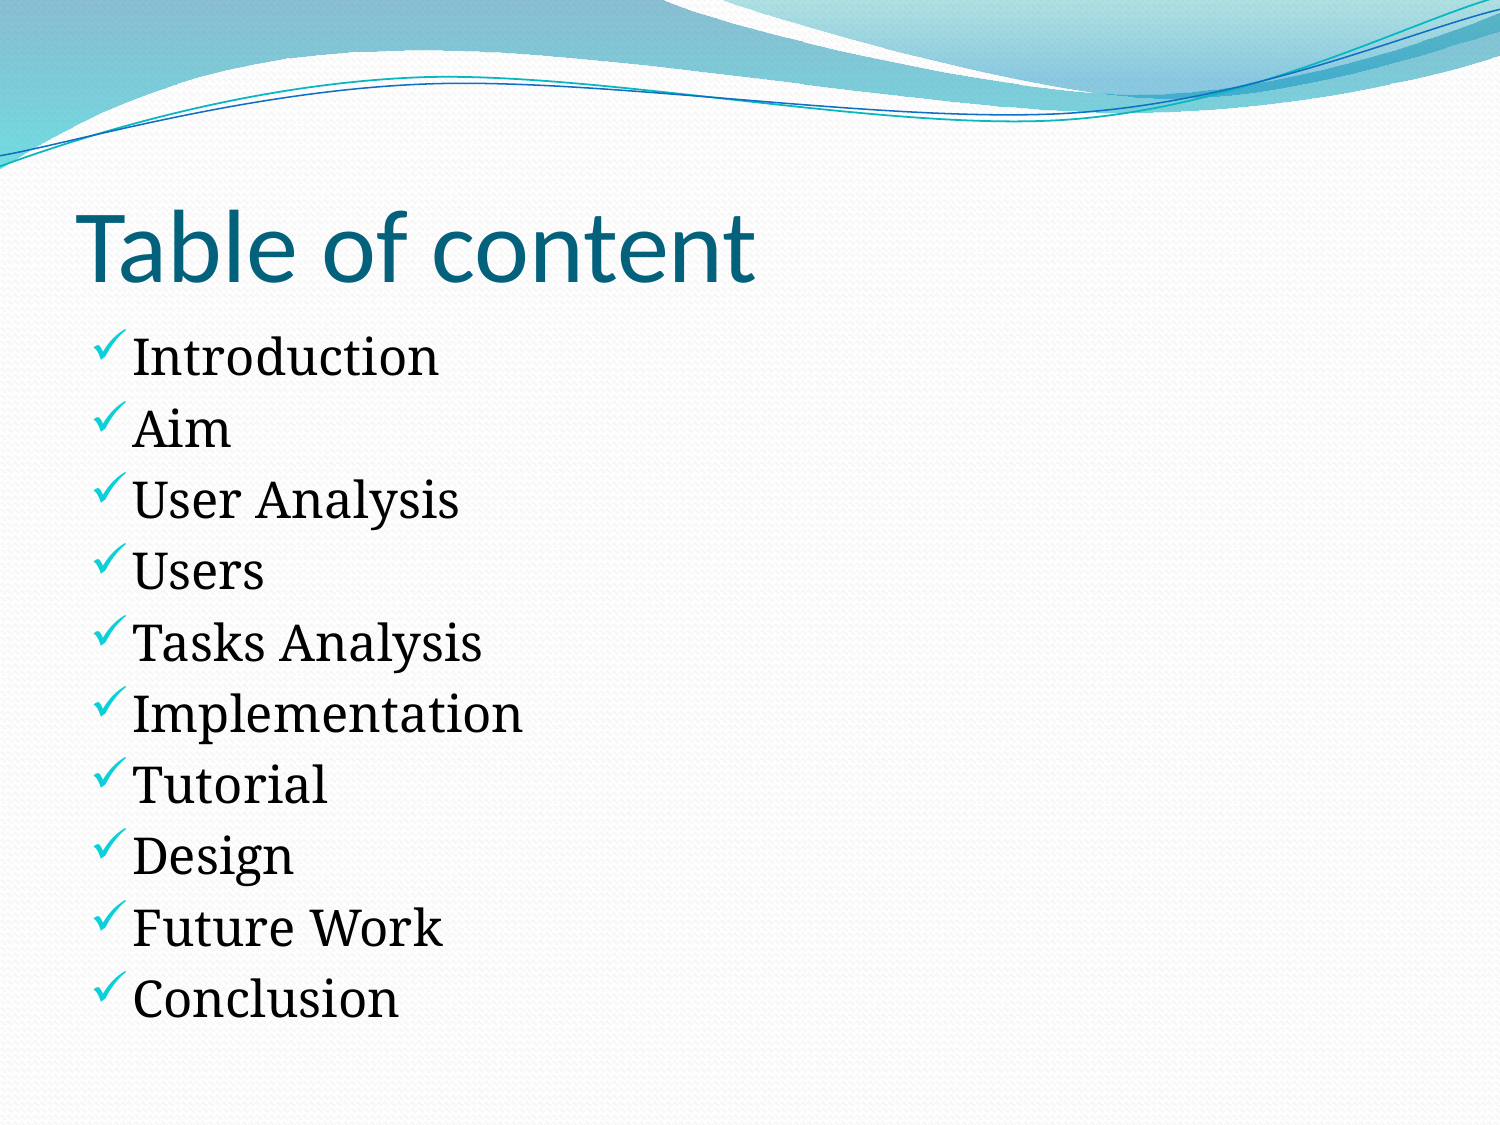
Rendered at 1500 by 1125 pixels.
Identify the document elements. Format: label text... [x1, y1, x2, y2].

list Introduction Aim User Analysis Users Tasks Analysis Implementation Tutorial Design Future Work Conclusion [75, 317, 1425, 1038]
title Table of content [75, 115, 1425, 303]
